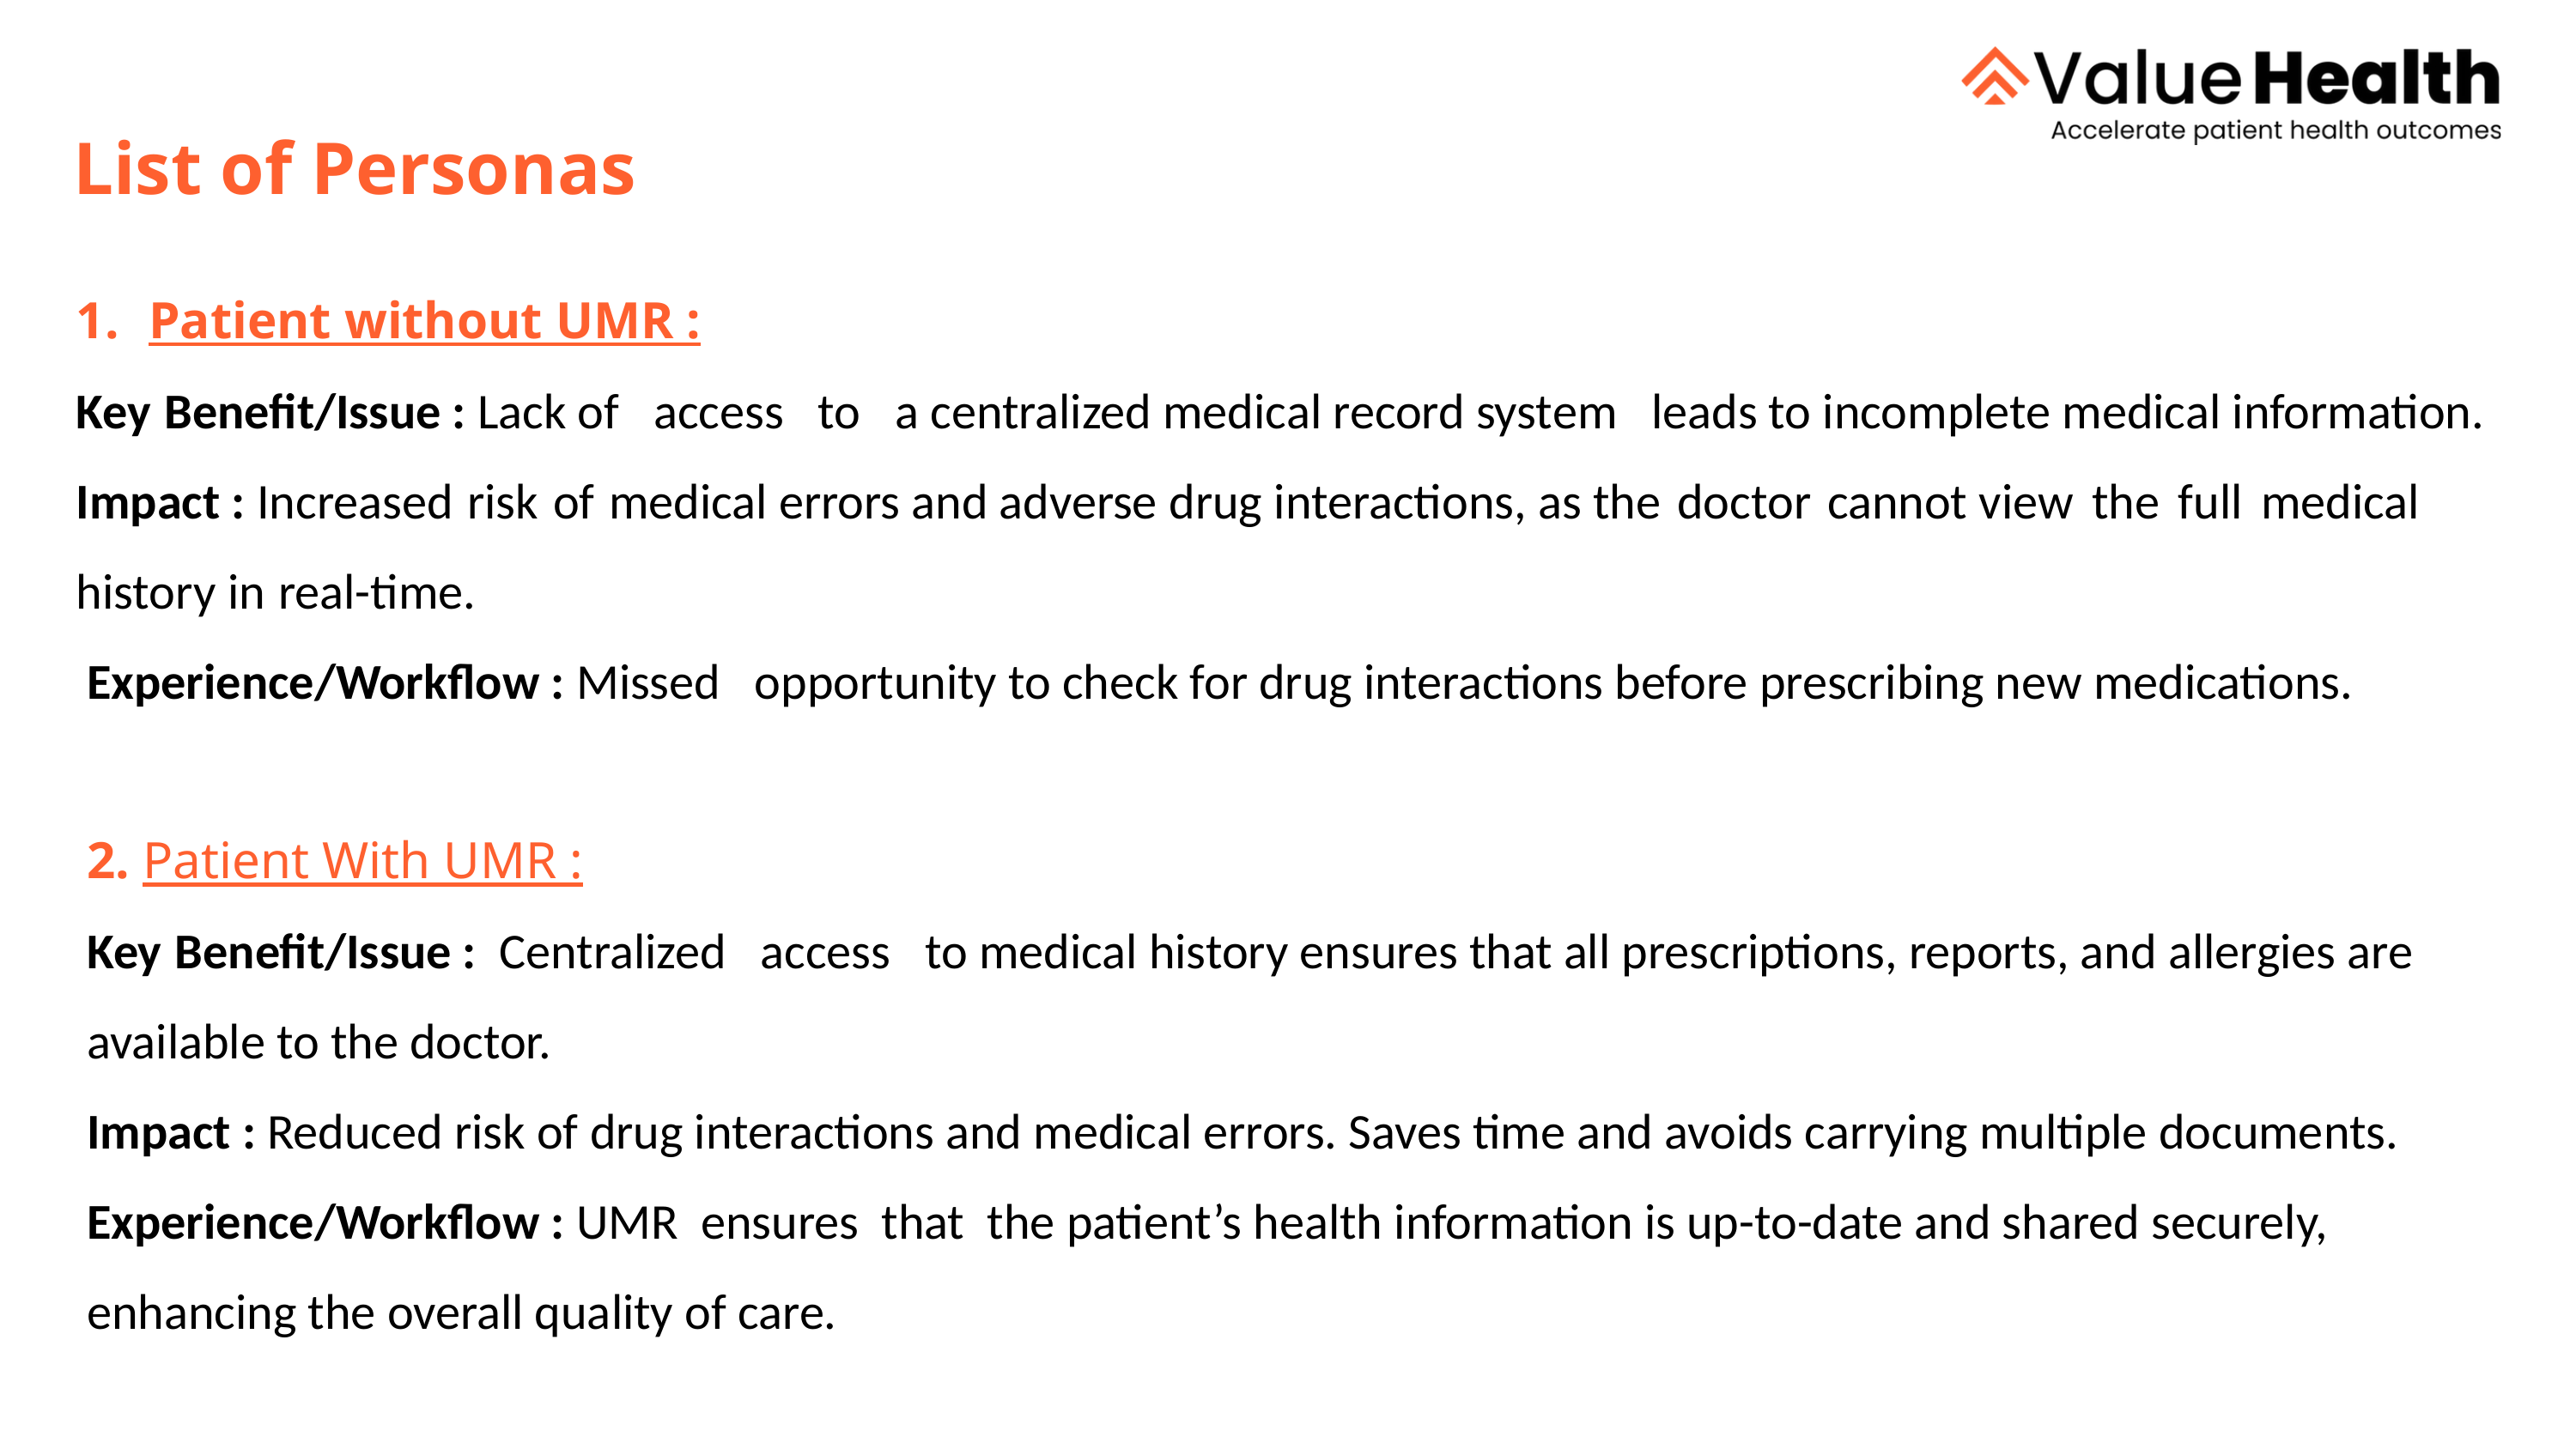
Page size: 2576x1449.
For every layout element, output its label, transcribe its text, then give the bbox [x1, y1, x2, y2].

text_box List of Personas [60, 58, 1349, 215]
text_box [1961, 46, 2501, 145]
text_box Patient without UMR : Key Benefit/Issue : Lack of access to a centralized medical record system leads to incomplete medical information. Impact : Increased risk of medical errors and adverse drug interactions, as the doctor cannot view the full medical history in real-time. Experience/Workflow : Missed opportunity to check for drug interactions before prescribing new medications. 2. Patient With UMR : Key Benefit/Issue : Centralized access to medical history ensures that all prescriptions, reports, and allergies are available to the doctor. Impact : Reduced risk of drug interactions and medical errors. Saves time and avoids carrying multiple documents. Experience/Workflow : UMR ensures that the patient’s health information is up-to-date and shared securely, enhancing the overall quality of care. [64, 252, 2506, 1346]
